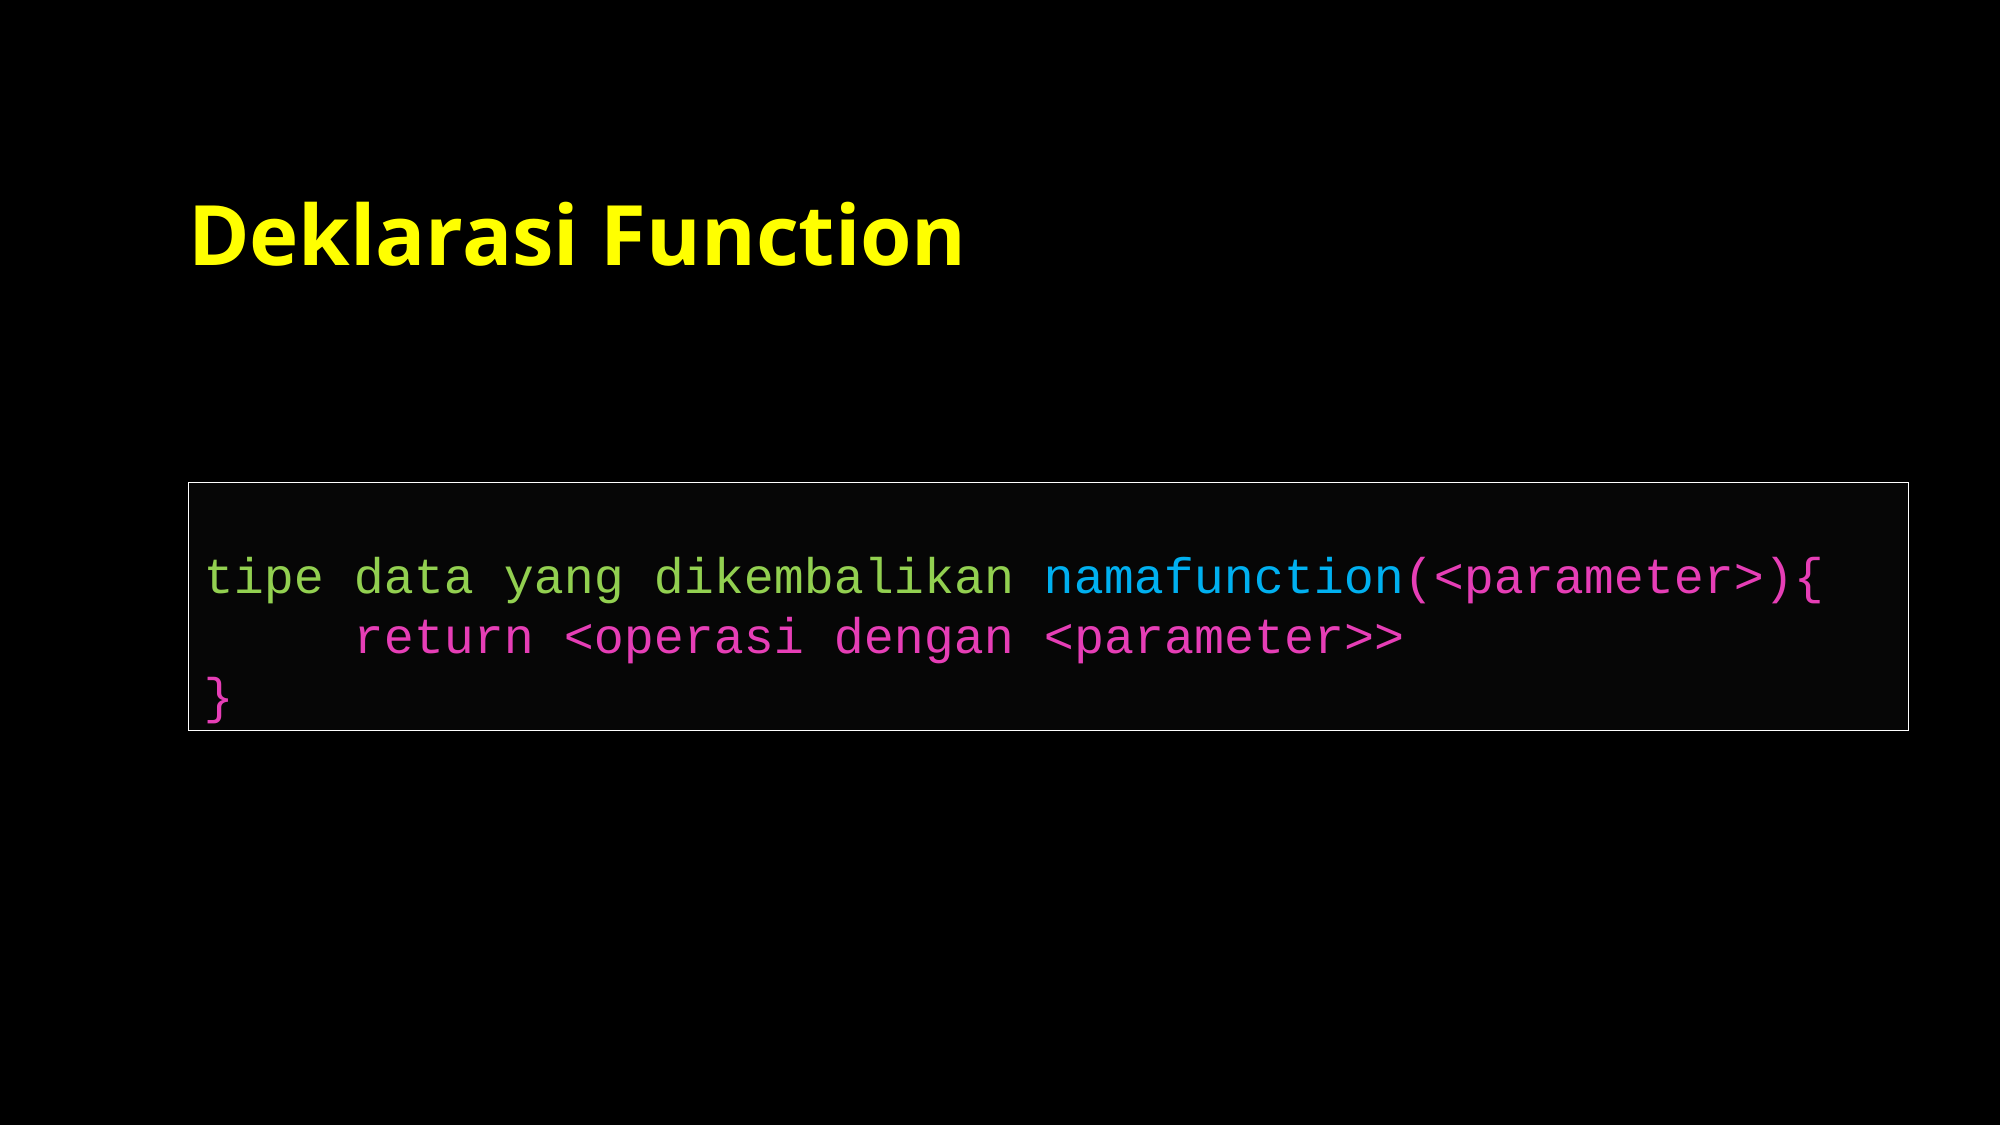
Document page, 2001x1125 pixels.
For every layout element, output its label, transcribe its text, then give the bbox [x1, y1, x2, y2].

title Deklarasi Function [173, 120, 1673, 292]
text_box tipe data yang dikembalikan namafunction(<parameter>){ return <operasi dengan <parameter>> } [188, 482, 1909, 731]
